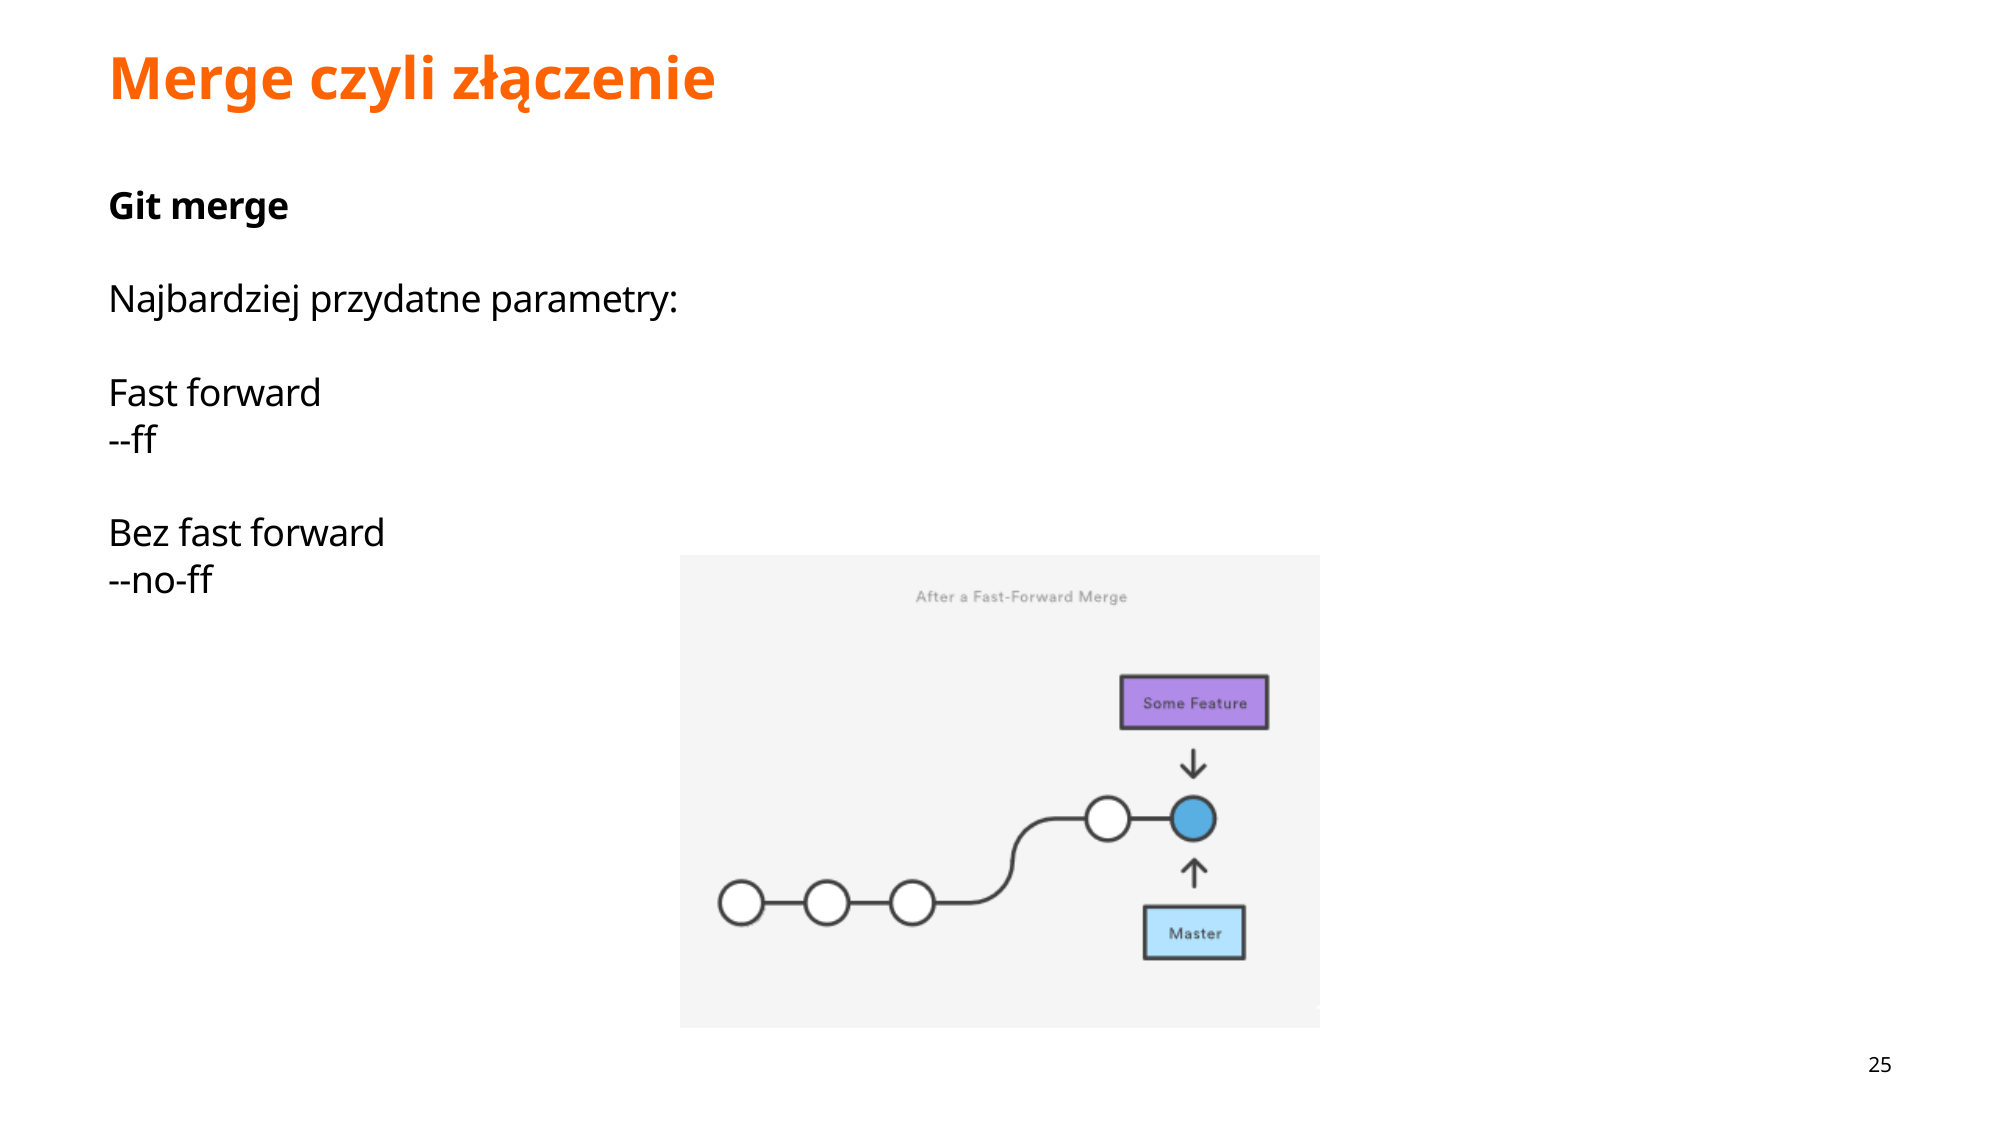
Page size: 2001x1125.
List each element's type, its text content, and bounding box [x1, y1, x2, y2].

text_box [107, 508, 431, 557]
list Git merge Najbardziej przydatne parametry: Fast forward --ff Bez fast forward --no-ff [108, 187, 1893, 1025]
title Merge czyli złączenie [108, 53, 1893, 187]
picture [680, 555, 1320, 1028]
slide_number 25 [1810, 1050, 1892, 1082]
